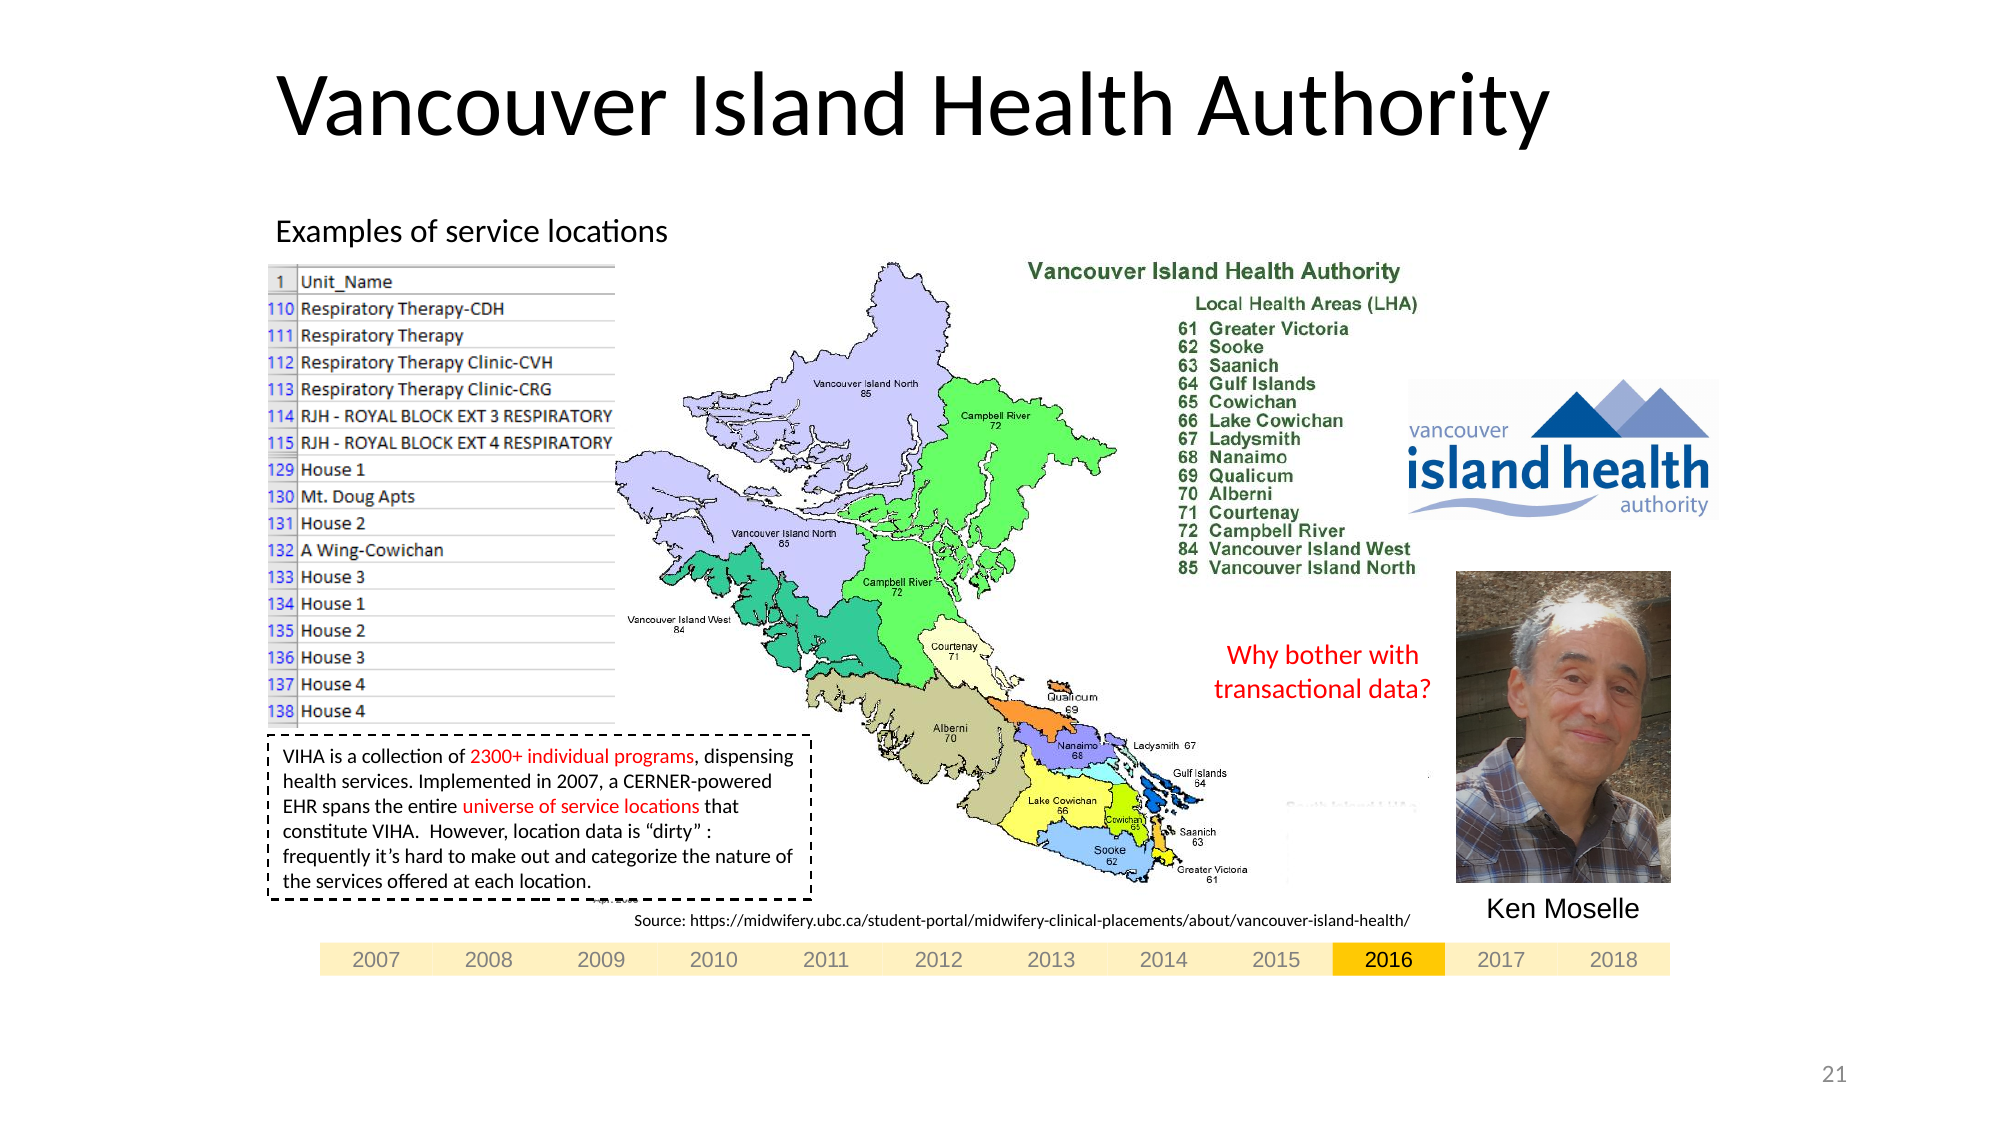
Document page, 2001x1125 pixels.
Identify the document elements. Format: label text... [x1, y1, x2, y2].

text_box 2015 [1219, 942, 1332, 976]
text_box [1456, 571, 1671, 933]
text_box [1332, 942, 1445, 976]
title Vancouver Island Health Authority [261, 60, 1762, 152]
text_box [258, 201, 687, 728]
text_box 2018 [1557, 942, 1670, 976]
text_box 2009 [544, 942, 657, 976]
text_box 2012 [882, 942, 994, 976]
text_box 2007 [319, 942, 432, 976]
text_box 2017 [1445, 942, 1557, 976]
text_box 2010 [657, 942, 769, 976]
text_box 2014 [1107, 942, 1219, 976]
text_box 2011 [769, 942, 882, 976]
picture [559, 248, 1719, 915]
text_box 2008 [432, 942, 544, 976]
text_box 2013 [994, 942, 1107, 976]
slide_number 21 [1412, 1042, 1863, 1103]
text_box Source: https://midwifery.ubc.ca/student-portal/midwifery-clinical-placements/about/vancouver-island-health/ [619, 915, 1428, 938]
text_box VIHA is a collection of 2300+ individual programs, dispensing health services. Implemented in 2007, a CERNER-powered EHR spans the entire universe of service locations that constitute VIHA. However, location data is “dirty” : frequently it’s hard to make out and categorize the nature of the services offered at each location. [267, 734, 559, 901]
